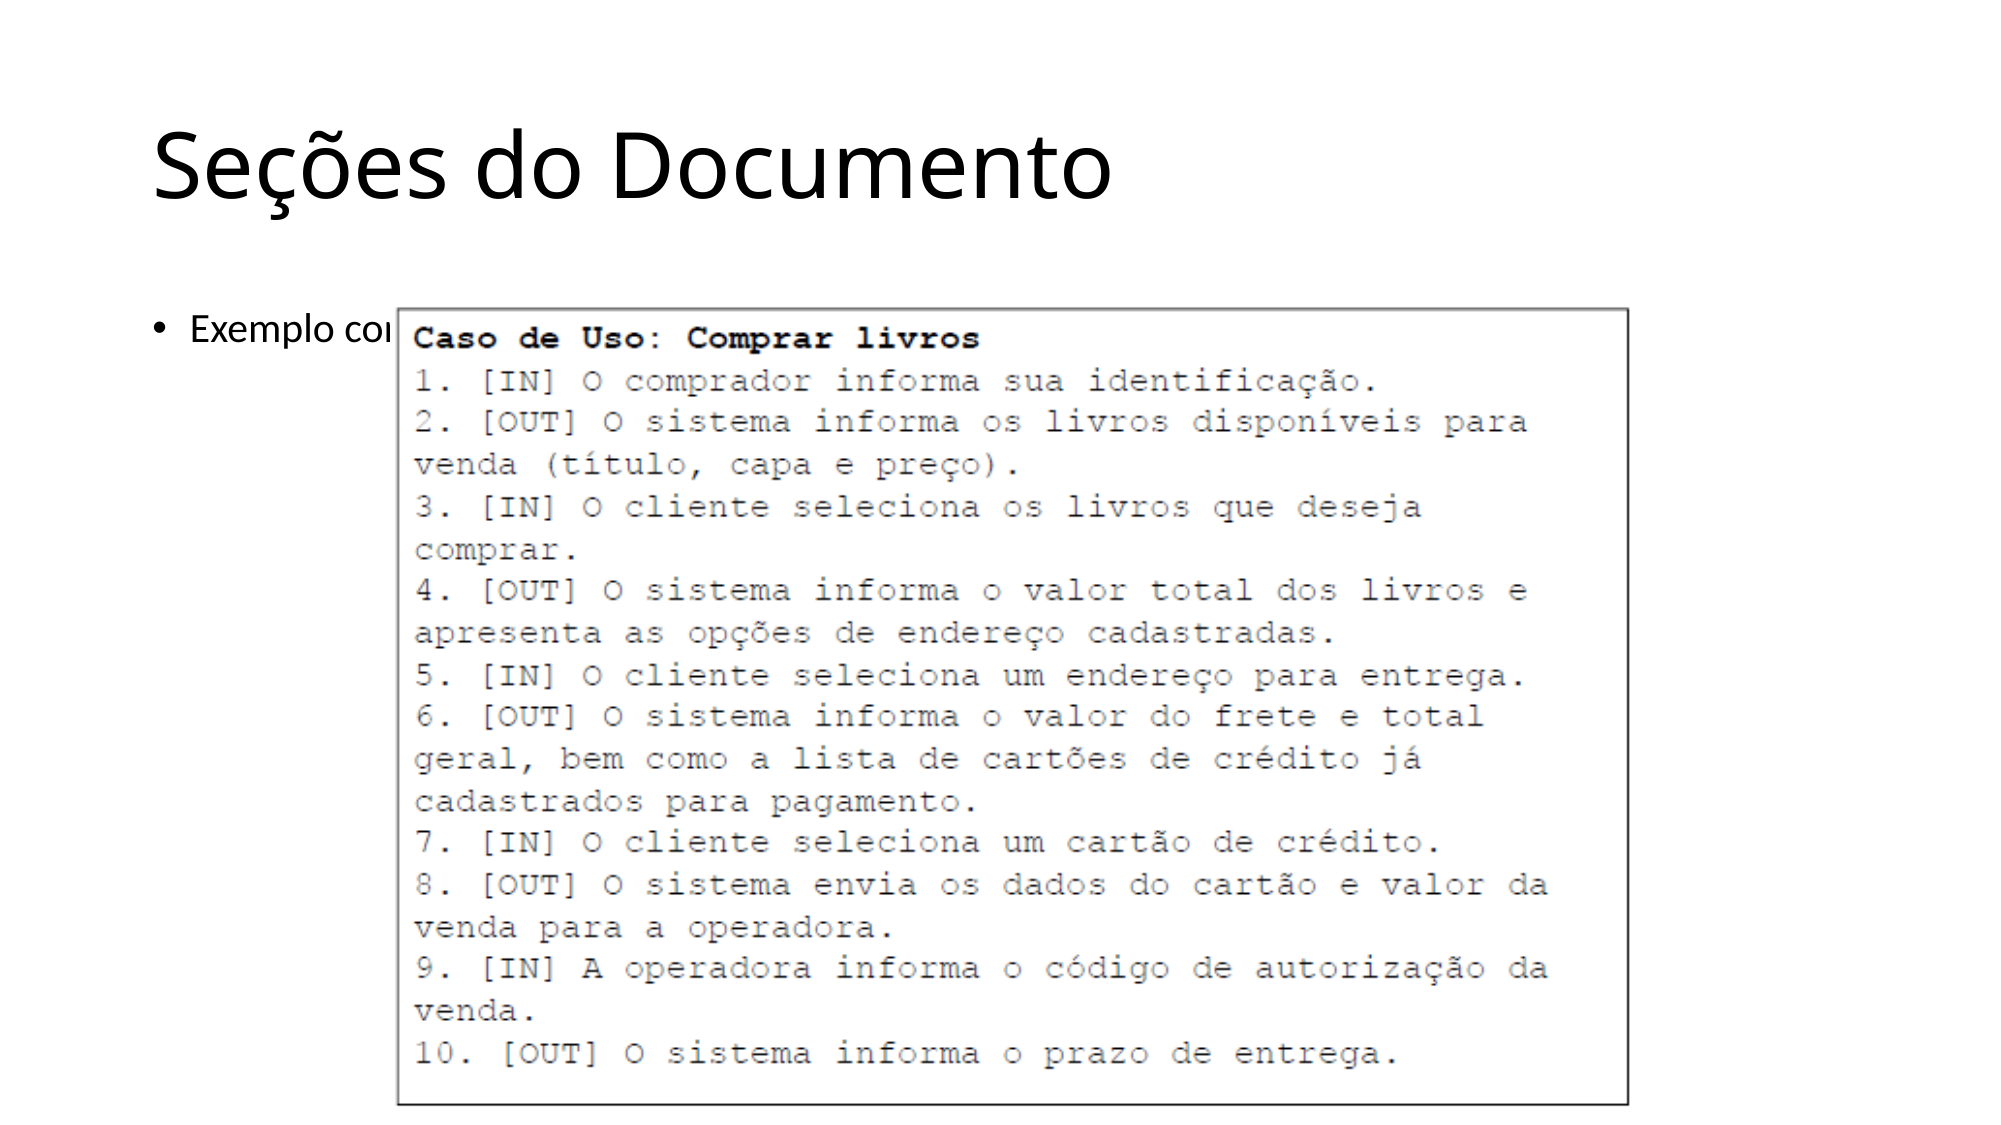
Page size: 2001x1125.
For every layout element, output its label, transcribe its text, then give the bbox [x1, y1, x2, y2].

picture [390, 304, 1645, 1110]
list Exemplo com entradas e saídas marcadas [137, 299, 1863, 1014]
title Seções do Documento [137, 59, 1863, 278]
